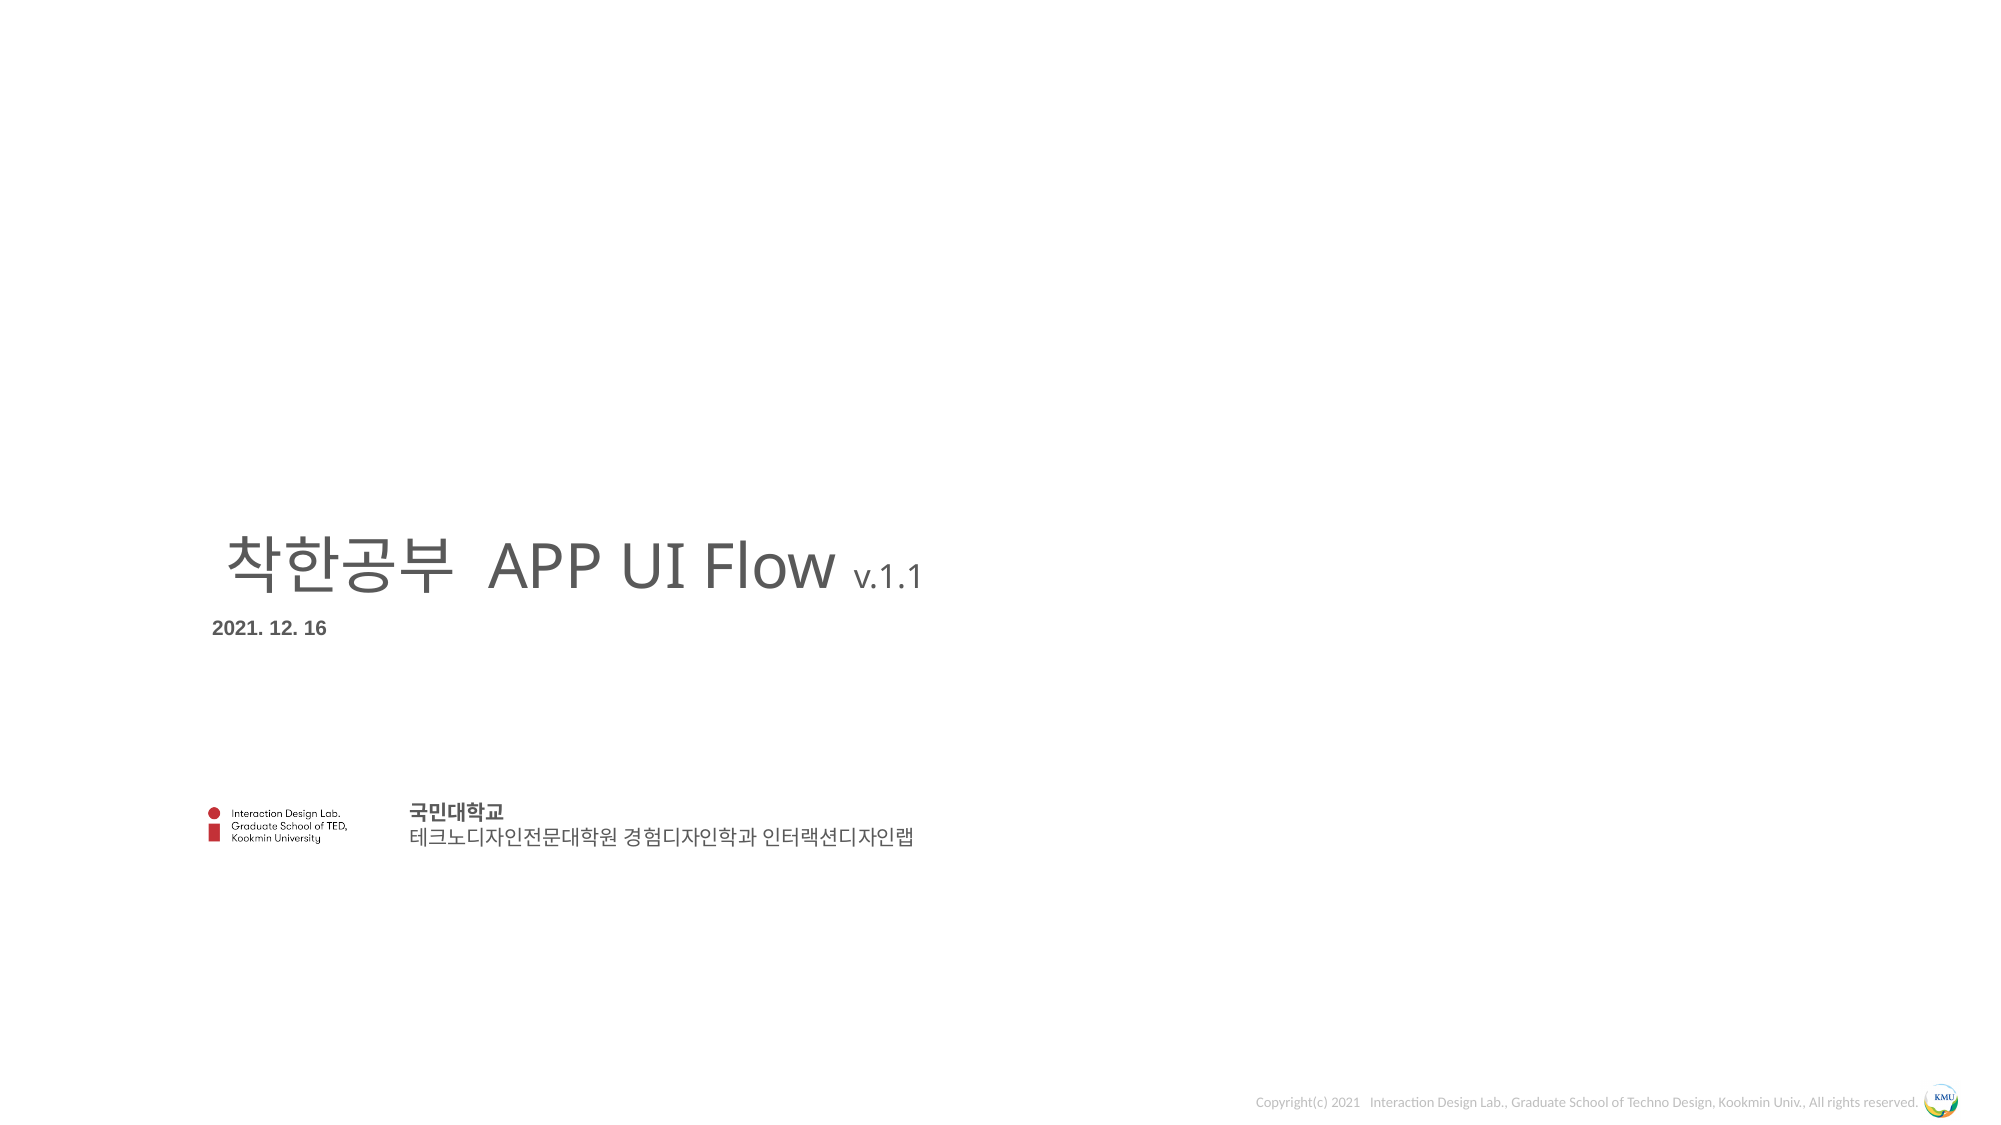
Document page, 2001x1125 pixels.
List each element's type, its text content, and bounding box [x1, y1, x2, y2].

picture [1920, 1080, 1961, 1121]
text_box 착한공부 APP UI Flow v.1.1 [214, 519, 937, 607]
text_box 국민대학교 테크노디자인전문대학원 경험디자인학과 인터랙션디자인랩 [394, 792, 930, 857]
picture [208, 807, 347, 844]
text_box 2021. 12. 16 [197, 607, 342, 647]
